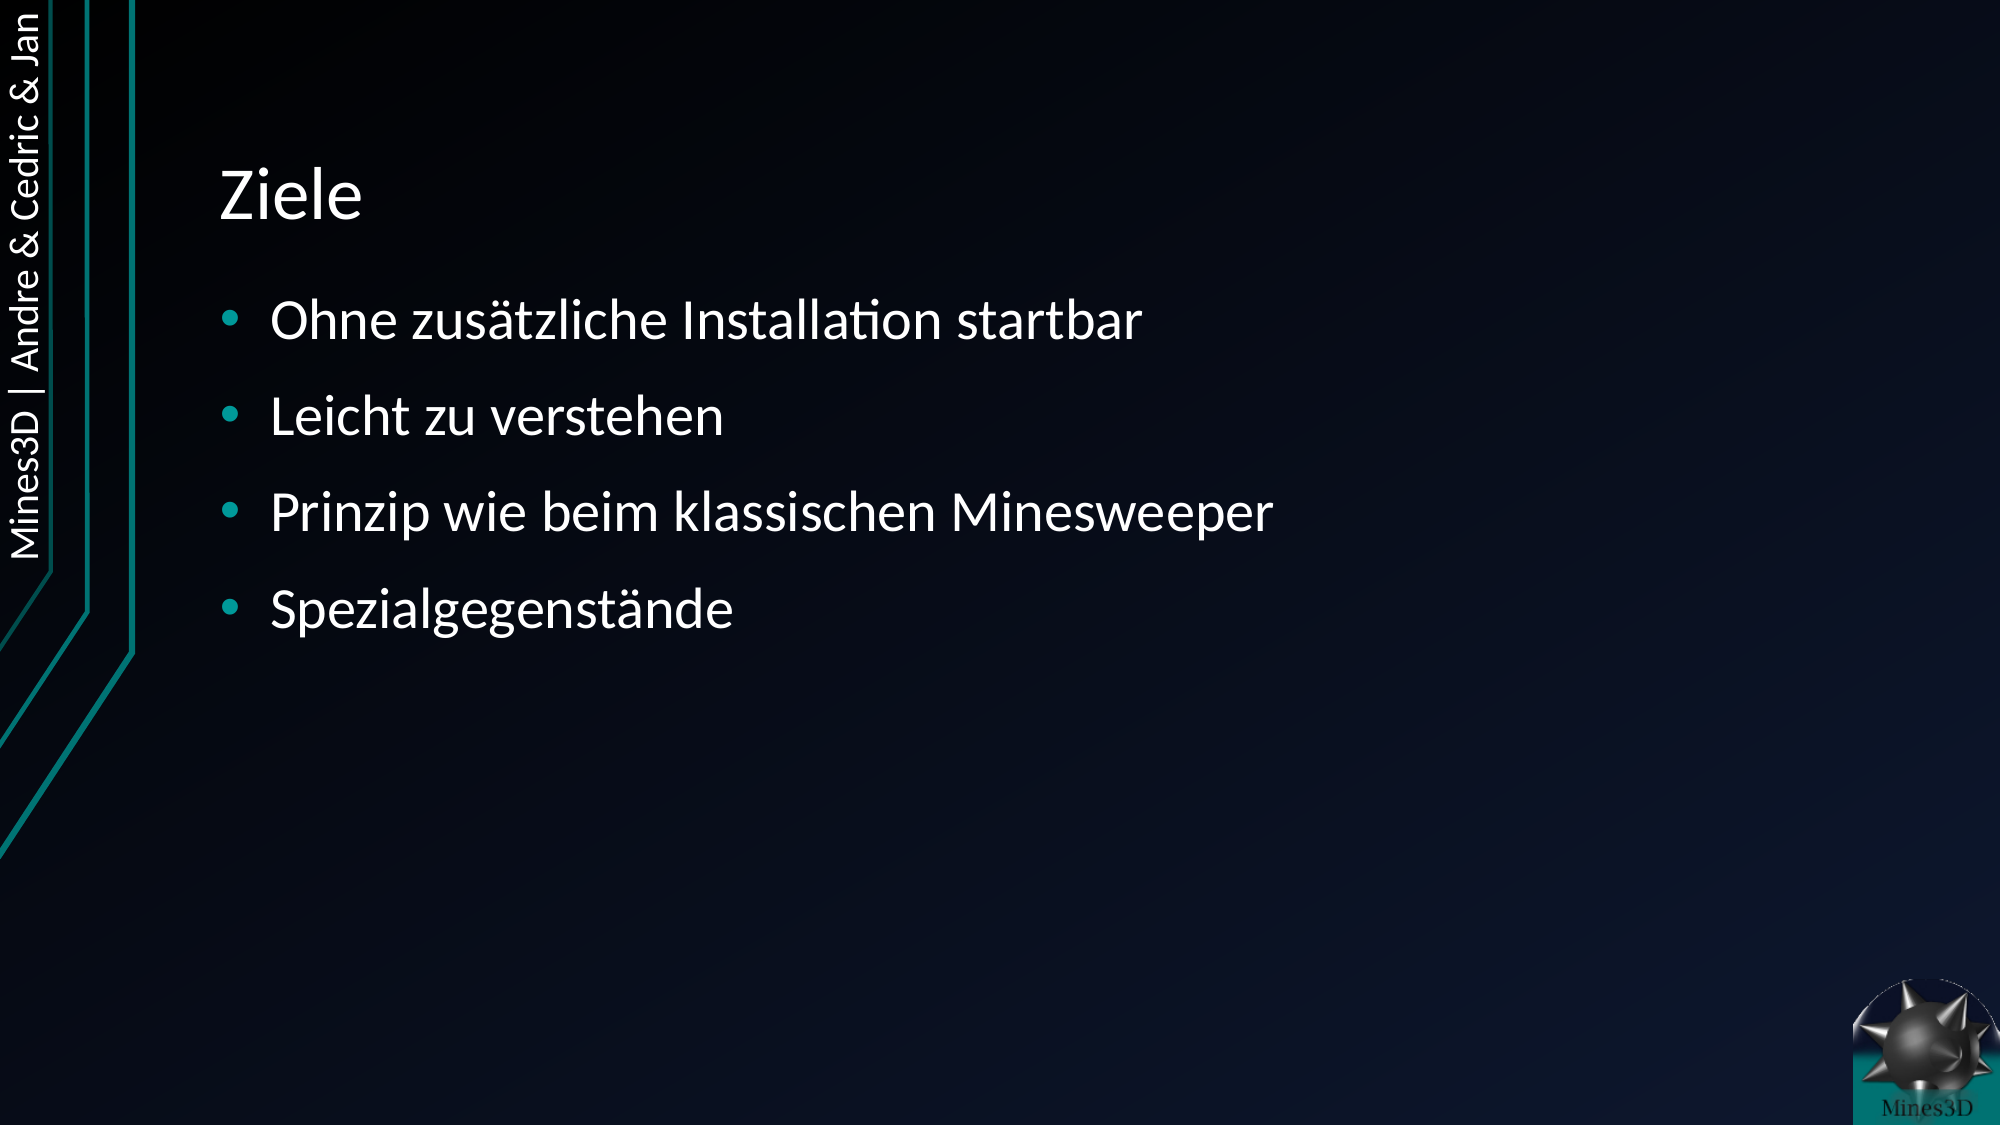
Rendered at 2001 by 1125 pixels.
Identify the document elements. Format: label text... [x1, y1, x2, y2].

title Ziele [200, 45, 1900, 246]
text_box Mines3D | Andre & Cedric & Jan [0, 0, 54, 577]
list Ohne zusätzliche Installation startbar Leicht zu verstehen Prinzip wie beim klassischen Minesweeper Spezialgegenstände [200, 279, 1900, 1012]
picture [1853, 977, 2000, 1125]
